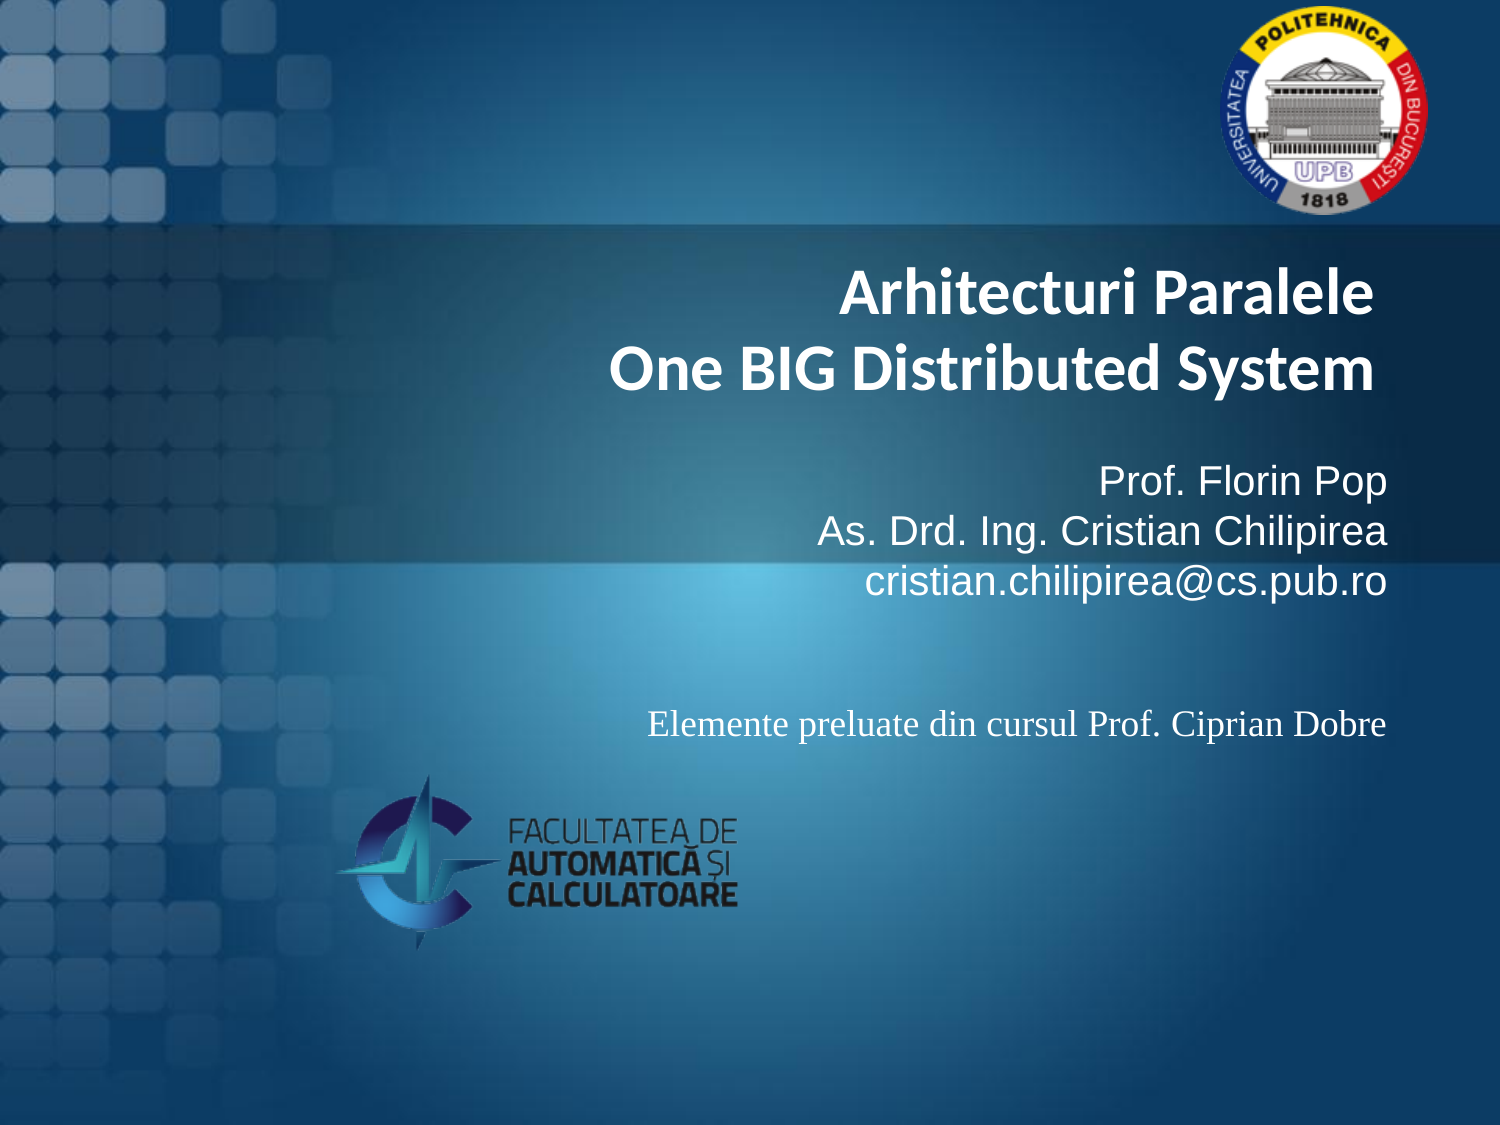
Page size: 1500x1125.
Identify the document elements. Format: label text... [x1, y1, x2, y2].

title Arhitecturi Paralele One BIG Distributed System [24, 246, 1392, 413]
text_box Prof. Florin Pop As. Drd. Ing. Cristian Chilipirea cristian.chilipirea@cs.pub.ro [483, 446, 1403, 612]
subtitle Elemente preluate din cursul Prof. Ciprian Dobre [84, 629, 1403, 815]
picture [0, 0, 1500, 1125]
